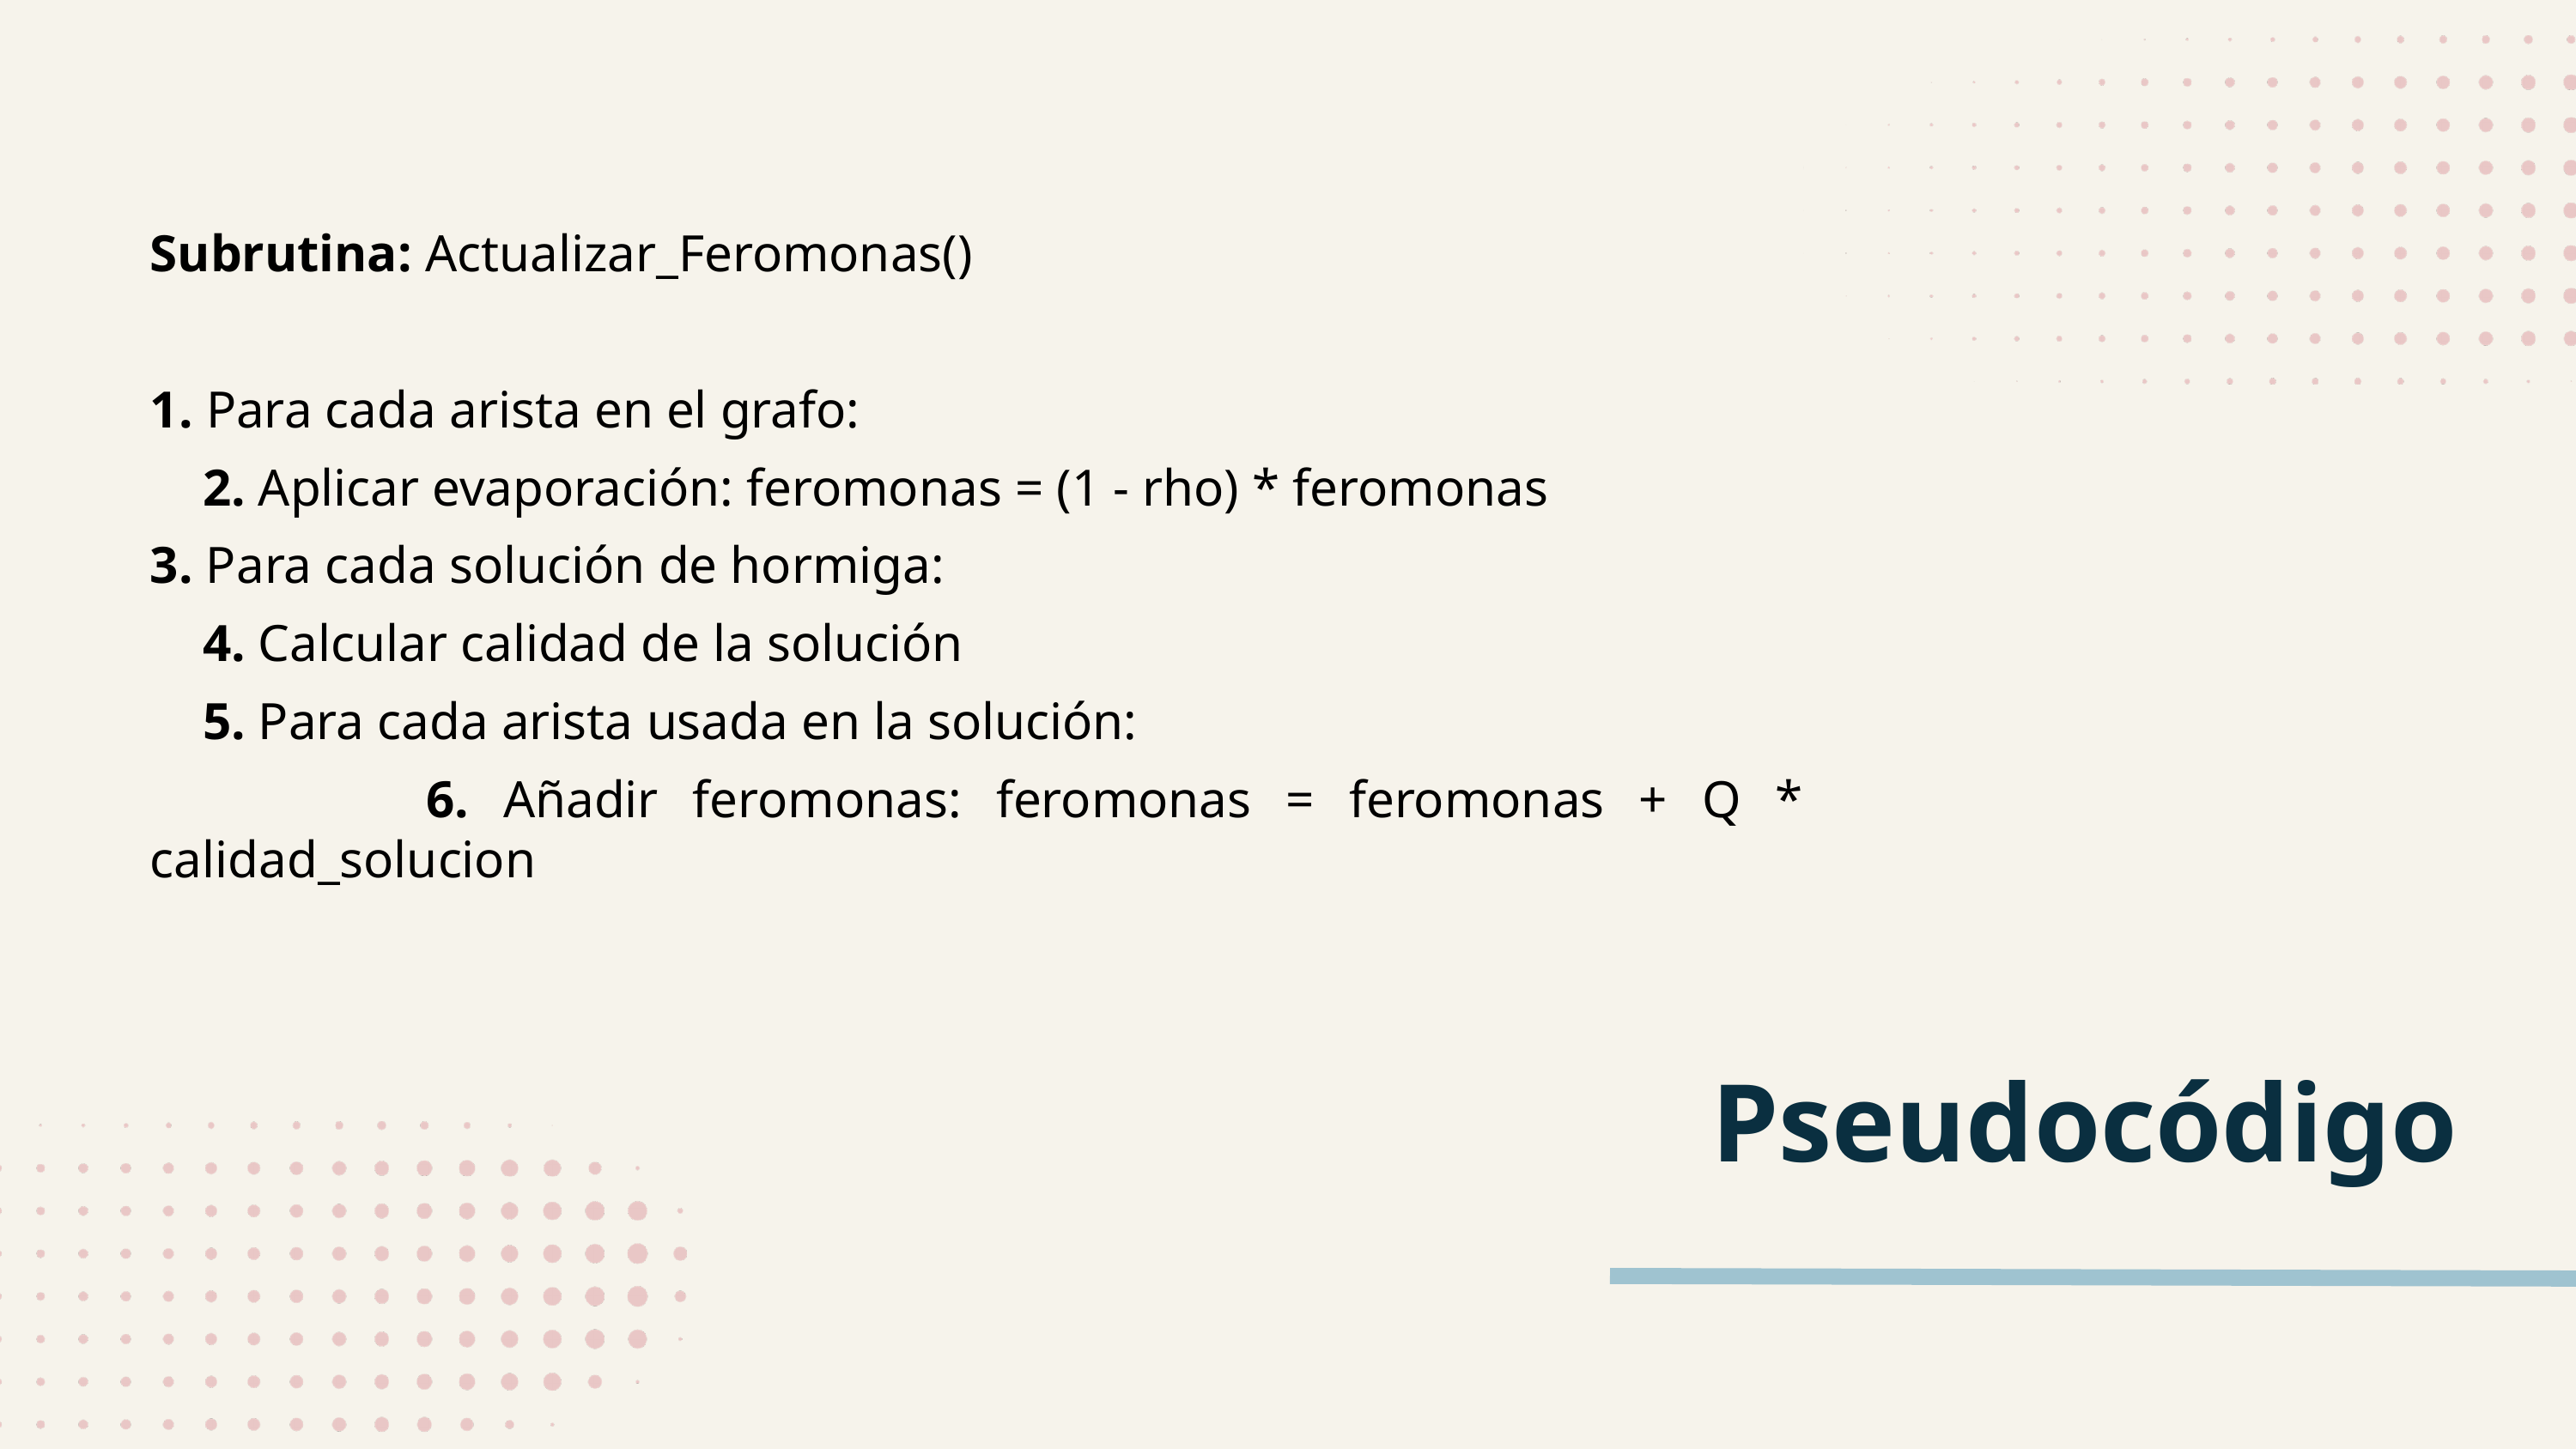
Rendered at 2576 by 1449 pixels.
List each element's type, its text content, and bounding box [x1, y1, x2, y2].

text_box [1802, 35, 2576, 385]
text_box Pseudocódigo [1159, 1054, 2576, 1184]
text_box Subrutina: Actualizar_Feromonas() 1. Para cada arista en el grafo: 2. Aplicar evaporación: feromonas = (1 - rho) * feromonas 3. Para cada solución de hormiga: 4. Calcular calidad de la solución 5. Para cada arista usada en la solución: 6. Añadir feromonas: feromonas = feromonas + Q * calidad_solucion [149, 221, 1803, 888]
text_box [0, 1121, 687, 1449]
